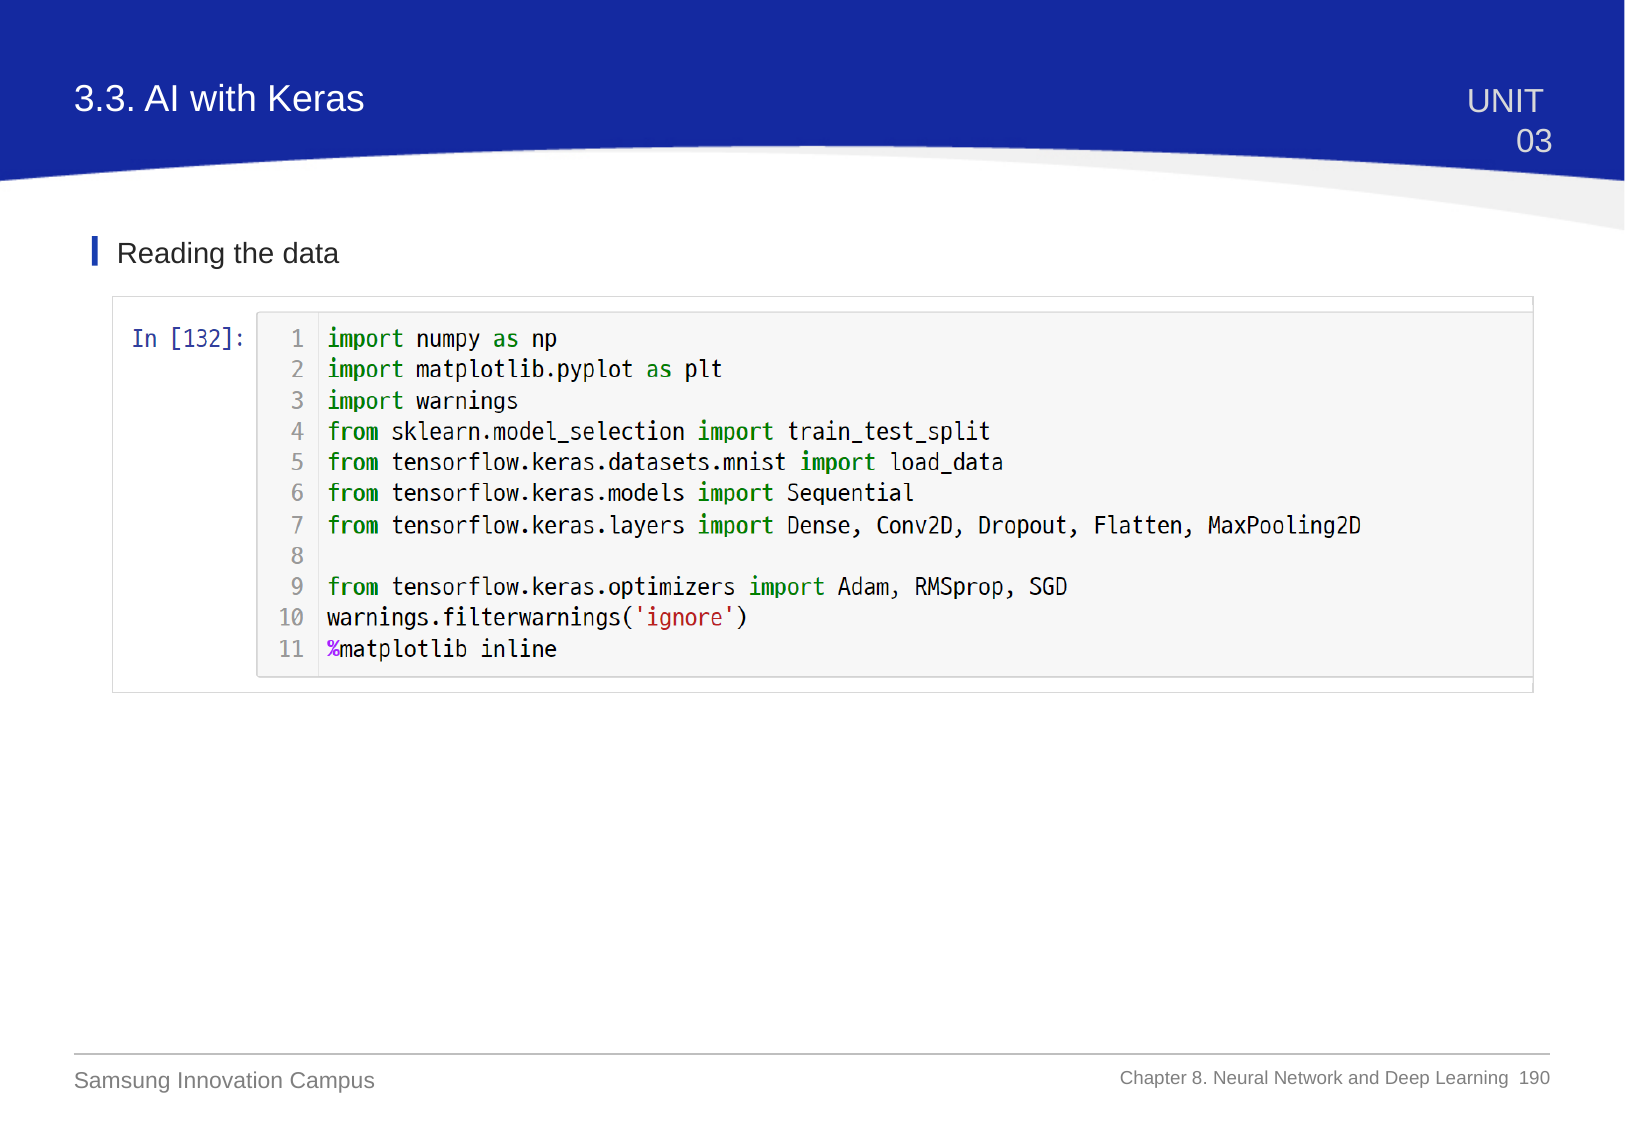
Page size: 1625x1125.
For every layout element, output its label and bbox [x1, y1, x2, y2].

text_box [112, 296, 1534, 693]
text_box [91, 234, 1533, 270]
picture [0, 0, 1625, 1125]
text_box [73, 73, 1554, 120]
